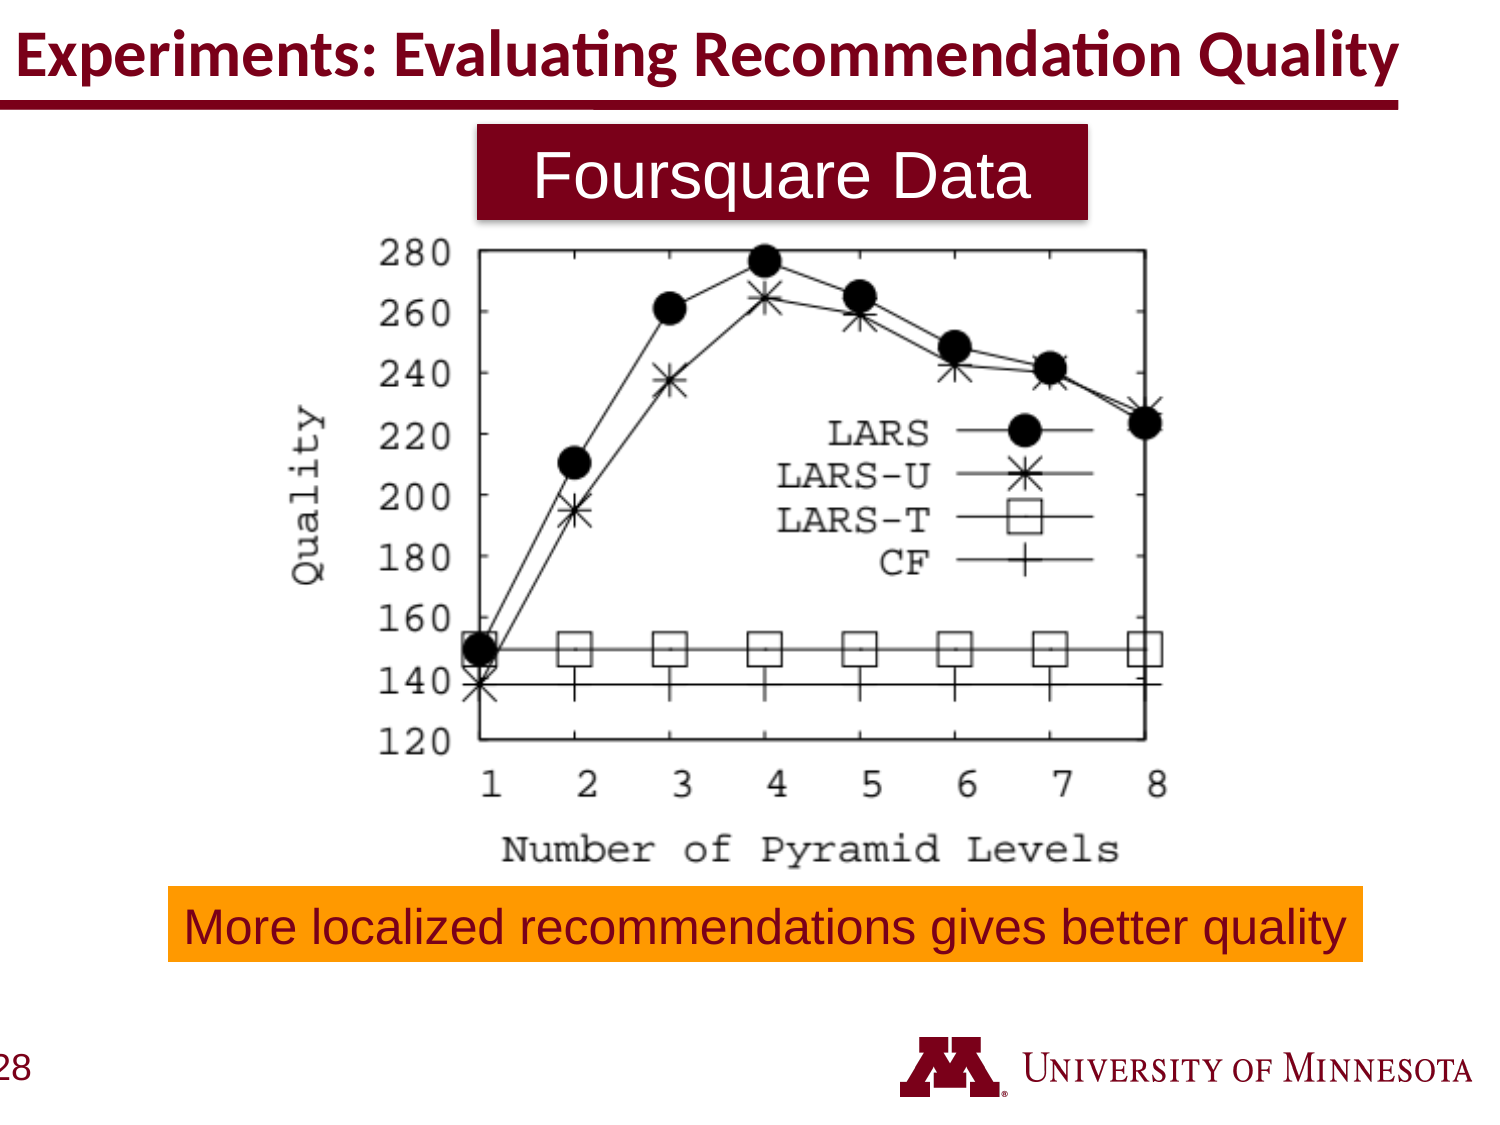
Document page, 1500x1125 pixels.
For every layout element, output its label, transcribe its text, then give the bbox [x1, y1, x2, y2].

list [174, 199, 1276, 874]
title Experiments: Evaluating Recommendation Quality [0, 0, 1426, 101]
text_box More localized recommendations gives better quality [168, 886, 1363, 962]
text_box Foursquare Data [477, 124, 1088, 198]
picture [900, 1037, 1473, 1097]
